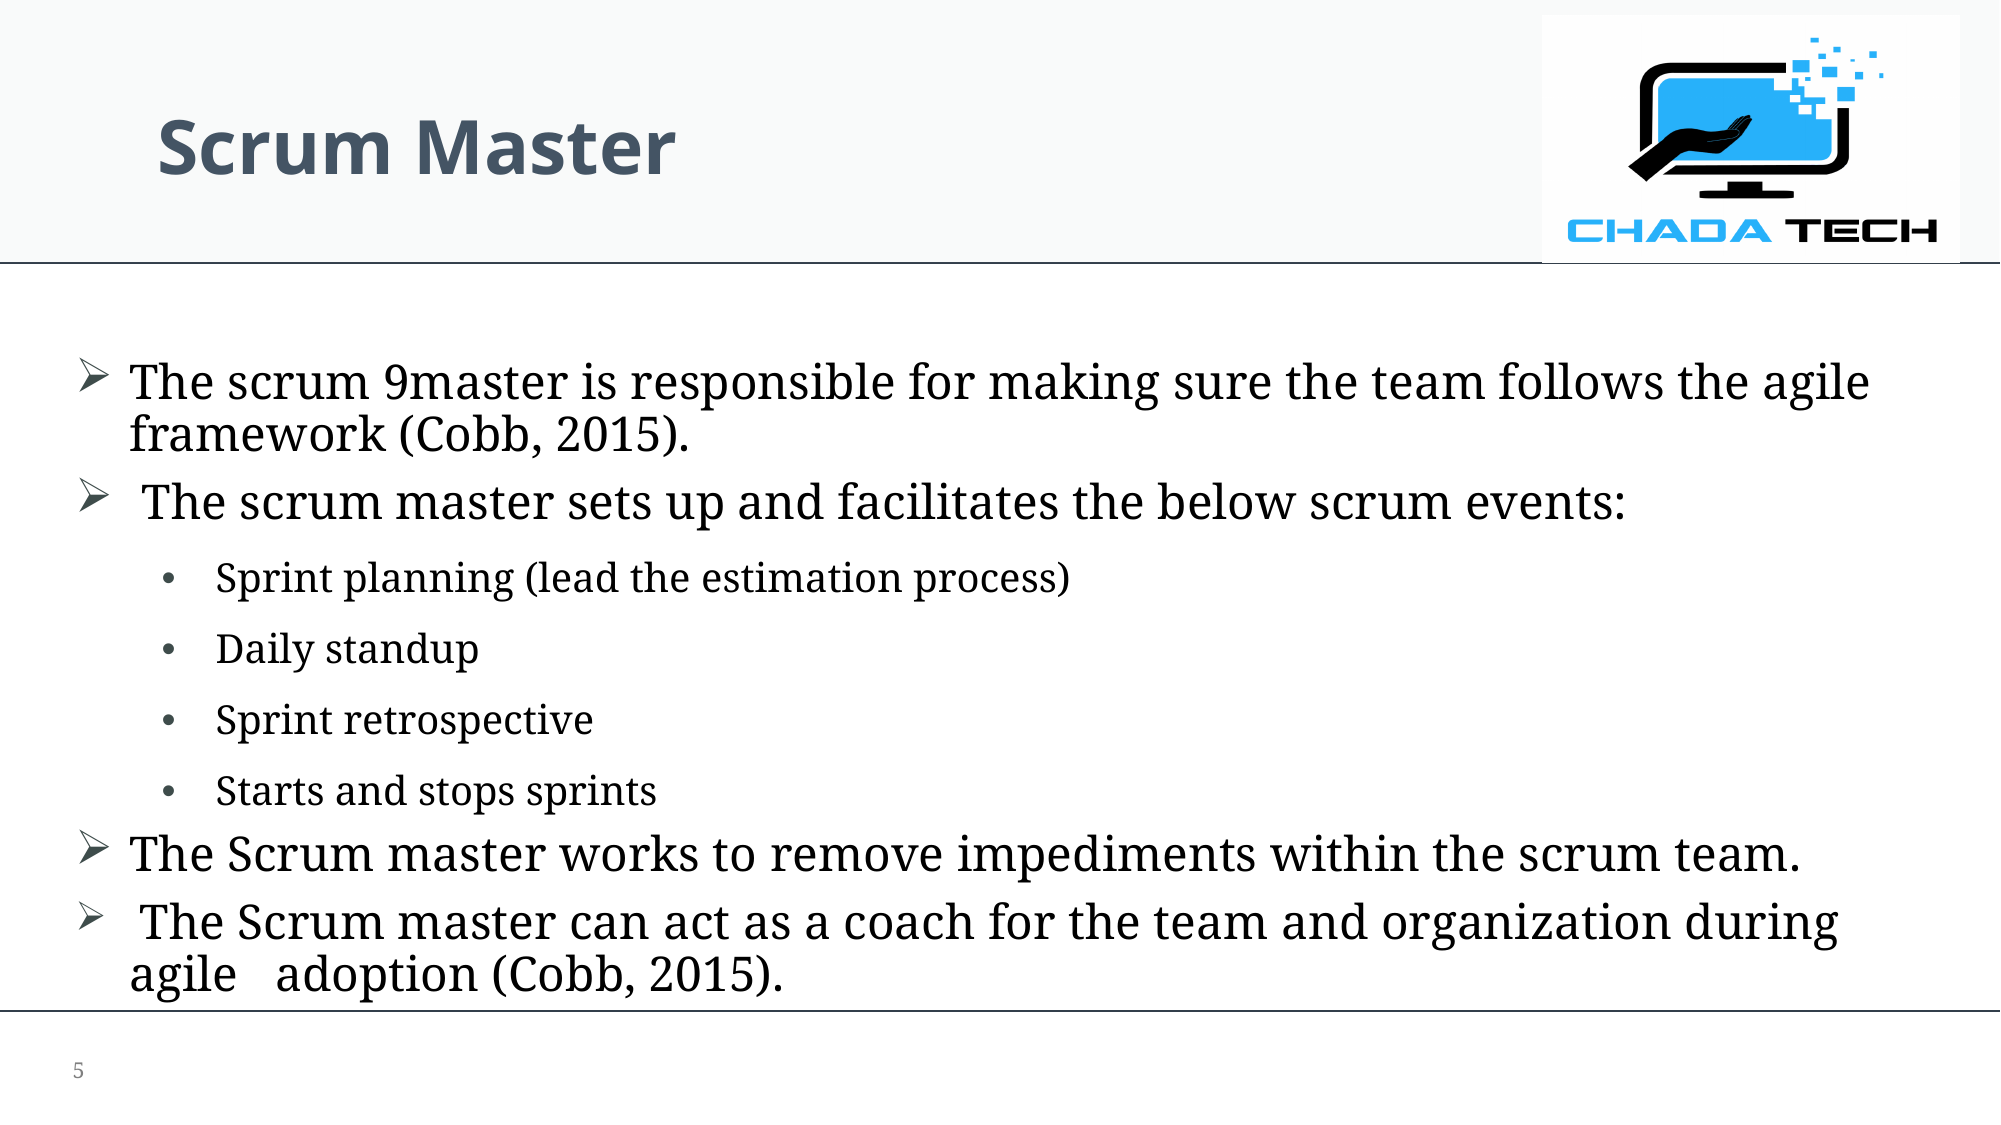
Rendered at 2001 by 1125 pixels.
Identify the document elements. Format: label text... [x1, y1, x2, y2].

slide_number 5 [14, 1048, 100, 1094]
list The scrum 9master is responsible for making sure the team follows the agile framework (Cobb, 2015). The scrum master sets up and facilitates the below scrum events: Sprint planning (lead the estimation process) Daily standup Sprint retrospective Starts and stops sprints The Scrum master works to remove impediments within the scrum team. The Scrum master can act as a coach for the team and organization during agile adoption (Cobb, 2015). [60, 277, 1960, 1015]
title Scrum Master [0, 0, 2000, 263]
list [1542, 15, 1960, 263]
